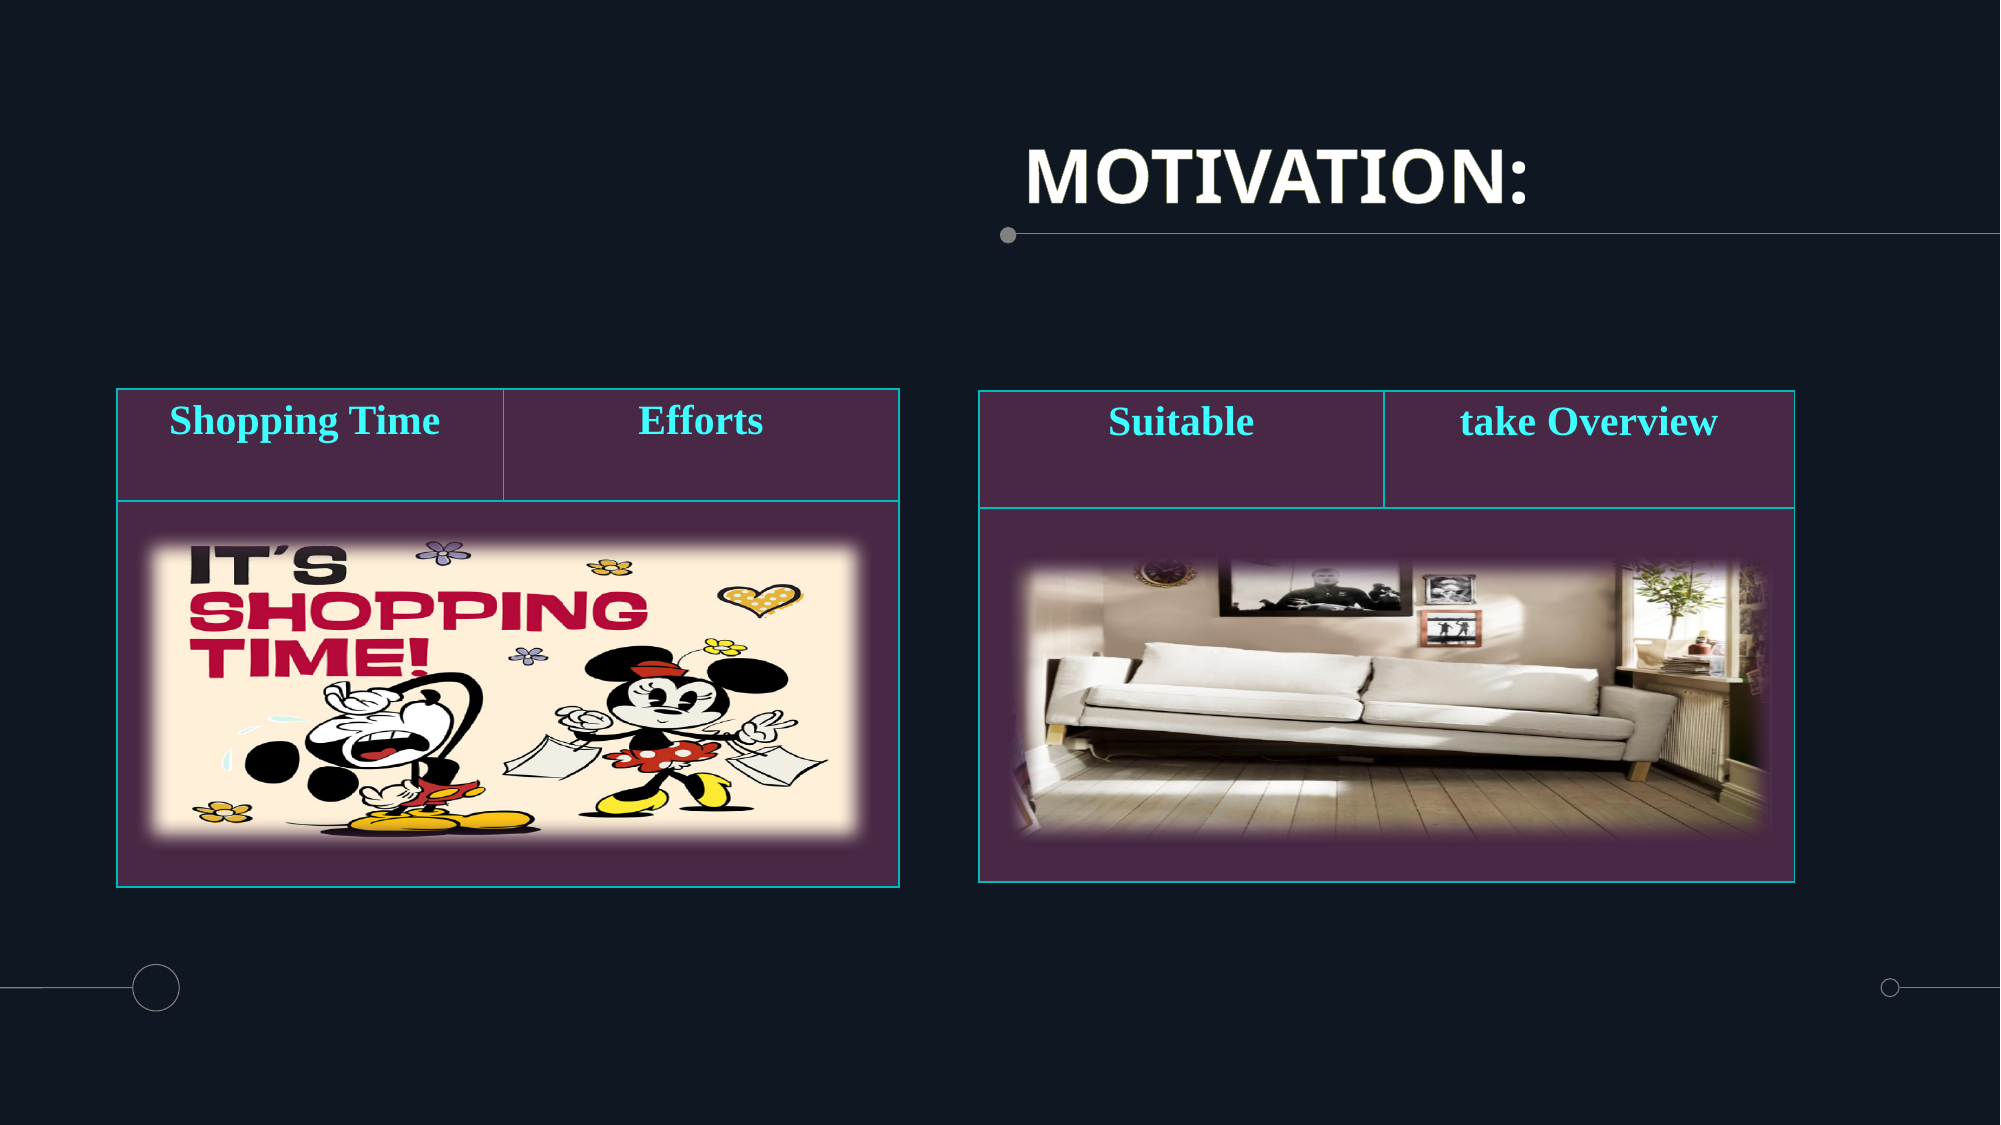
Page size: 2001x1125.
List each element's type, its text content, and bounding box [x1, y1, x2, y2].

picture [135, 529, 874, 851]
title MOTIVATION: [1022, 87, 1847, 220]
table_header take Overview [1385, 392, 1794, 507]
table_header Suitable [980, 392, 1383, 507]
table_cell [118, 502, 898, 886]
table_header Efforts [504, 390, 898, 500]
table_header Shopping Time [118, 390, 503, 500]
table_cell [980, 509, 1794, 881]
picture [1007, 555, 1774, 844]
